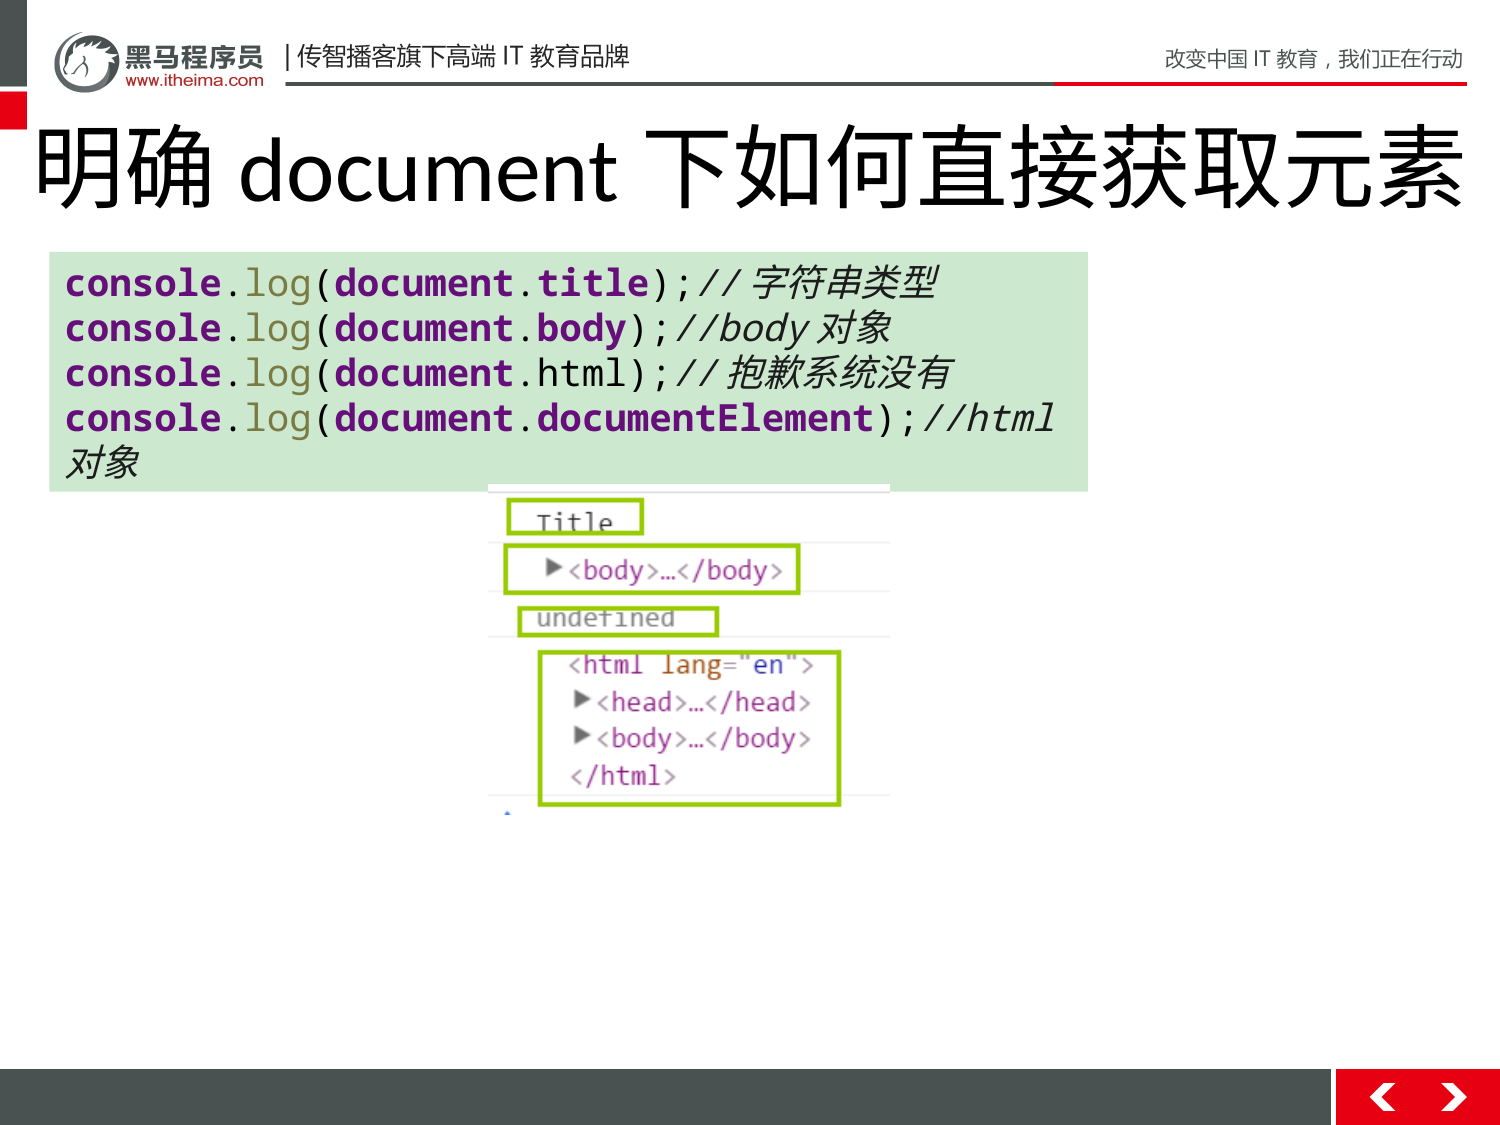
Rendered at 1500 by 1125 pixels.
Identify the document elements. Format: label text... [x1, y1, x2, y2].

text_box console.log(document.title);//字符串类型 console.log(document.body);//body对象 console.log(document.html);//抱歉系统没有 console.log(document.documentElement);//html对象 [49, 251, 1088, 492]
title 明确document下如何直接获取元素 [0, 102, 1500, 238]
picture [0, 0, 1500, 102]
picture [0, 238, 1500, 1125]
